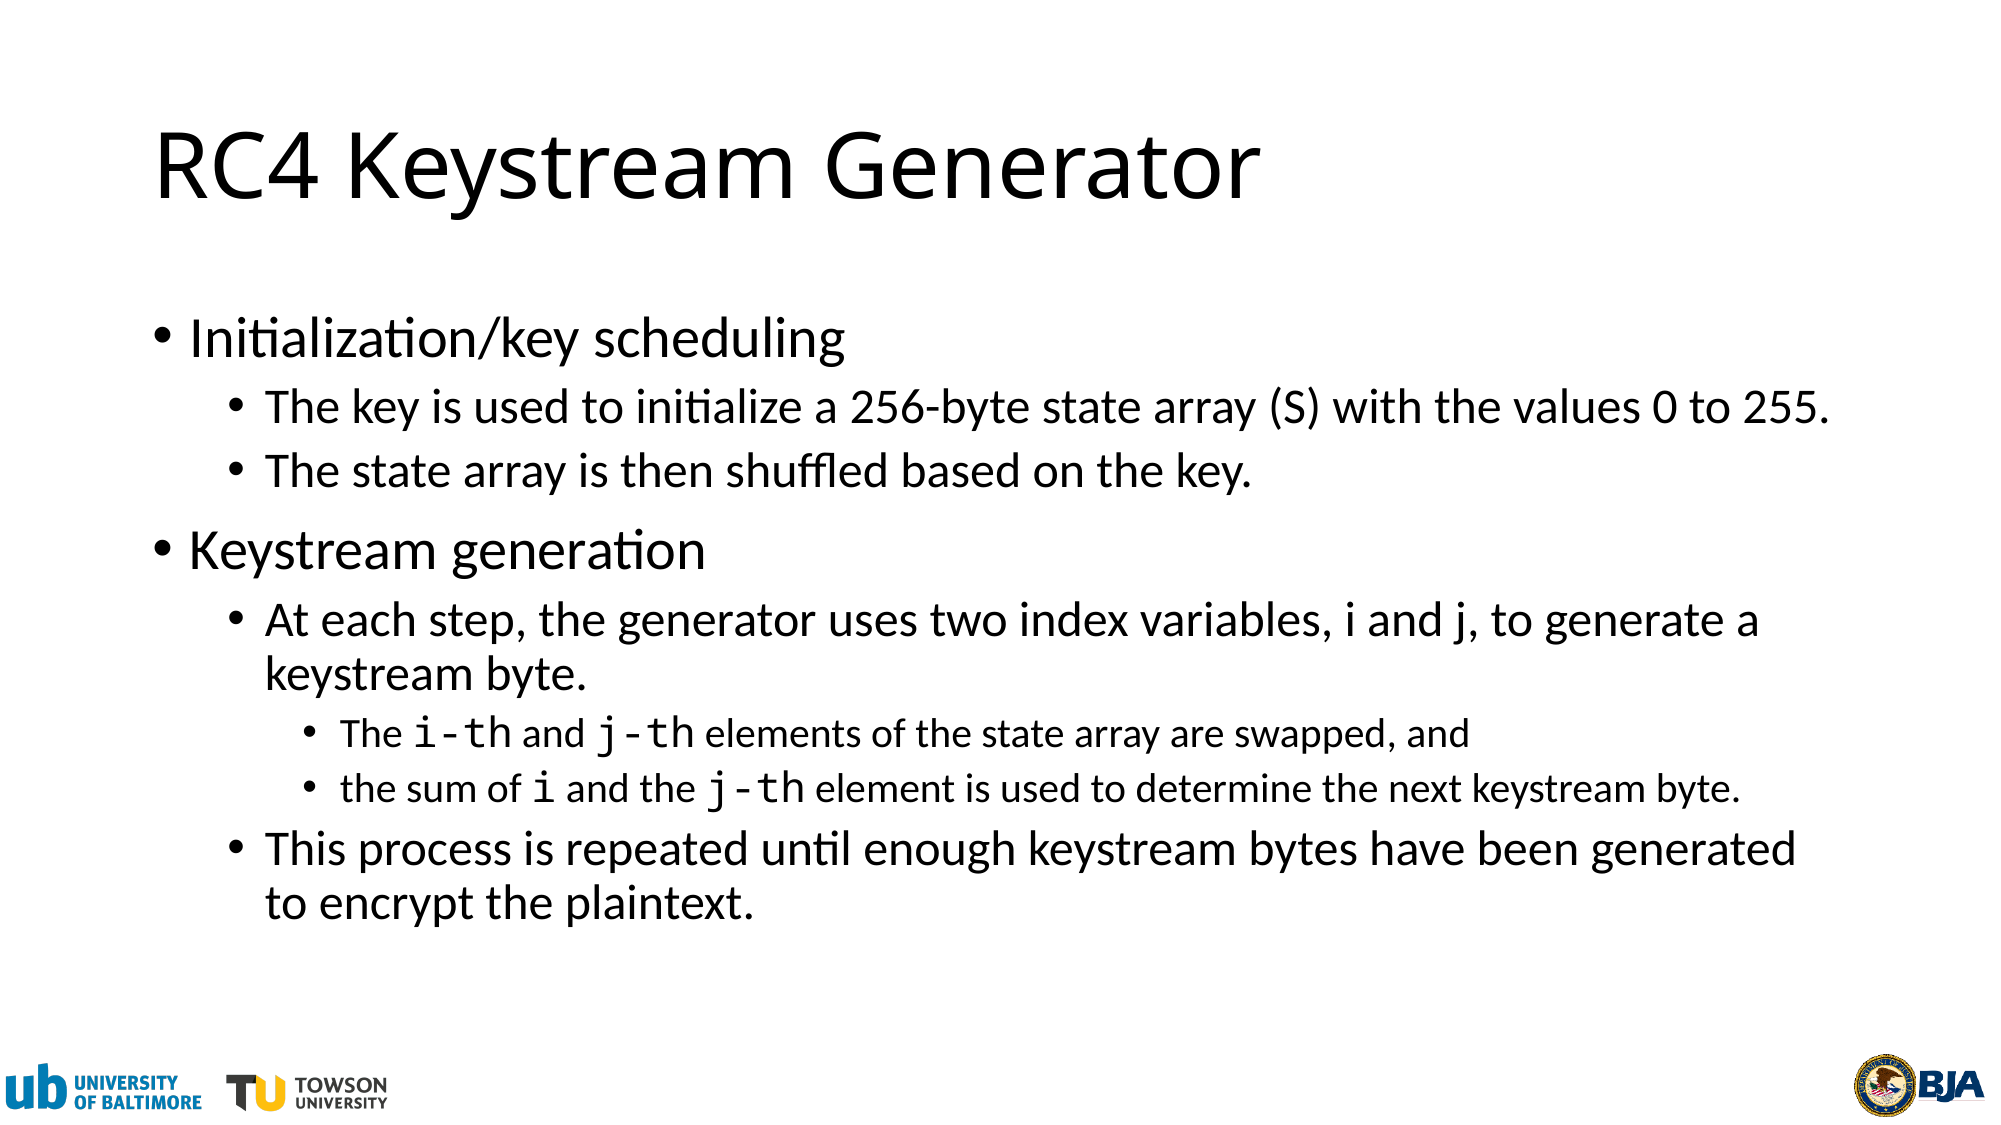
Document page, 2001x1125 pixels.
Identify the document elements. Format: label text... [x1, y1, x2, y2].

picture [1854, 1054, 1986, 1117]
list Initialization/key scheduling The key is used to initialize a 256-byte state array (S) with the values 0 to 255. The state array is then shuffled based on the key. Keystream generation At each step, the generator uses two index variables, i and j, to generate a keystream byte. The i-th and j-th elements of the state array are swapped, and the sum of i and the j-th element is used to determine the next keystream byte. This process is repeated until enough keystream bytes have been generated to encrypt the plaintext. [137, 299, 1863, 1014]
title RC4 Keystream Generator [137, 59, 1863, 278]
picture [0, 1031, 407, 1125]
